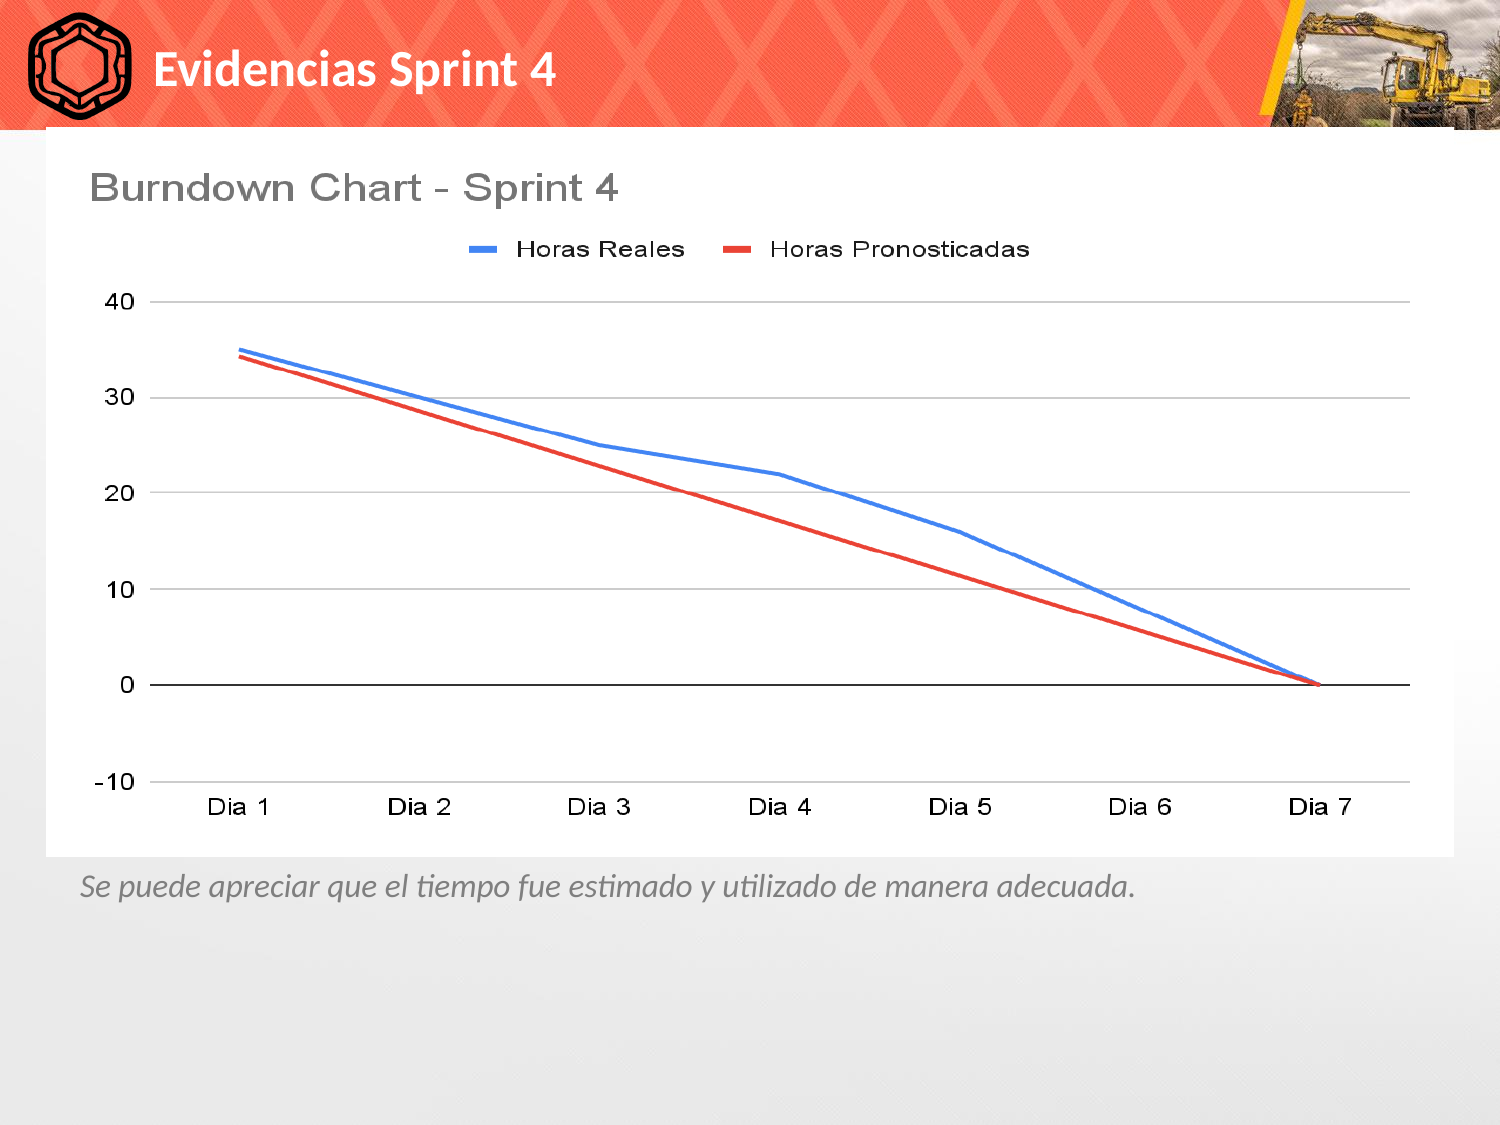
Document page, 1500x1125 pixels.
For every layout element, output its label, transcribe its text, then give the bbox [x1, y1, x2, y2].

picture [0, 0, 1500, 1125]
list Se puede apreciar que el tiempo fue estimado y utilizado de manera adecuada. [64, 865, 1444, 1045]
title Evidencias Sprint 4 [138, 0, 1395, 126]
